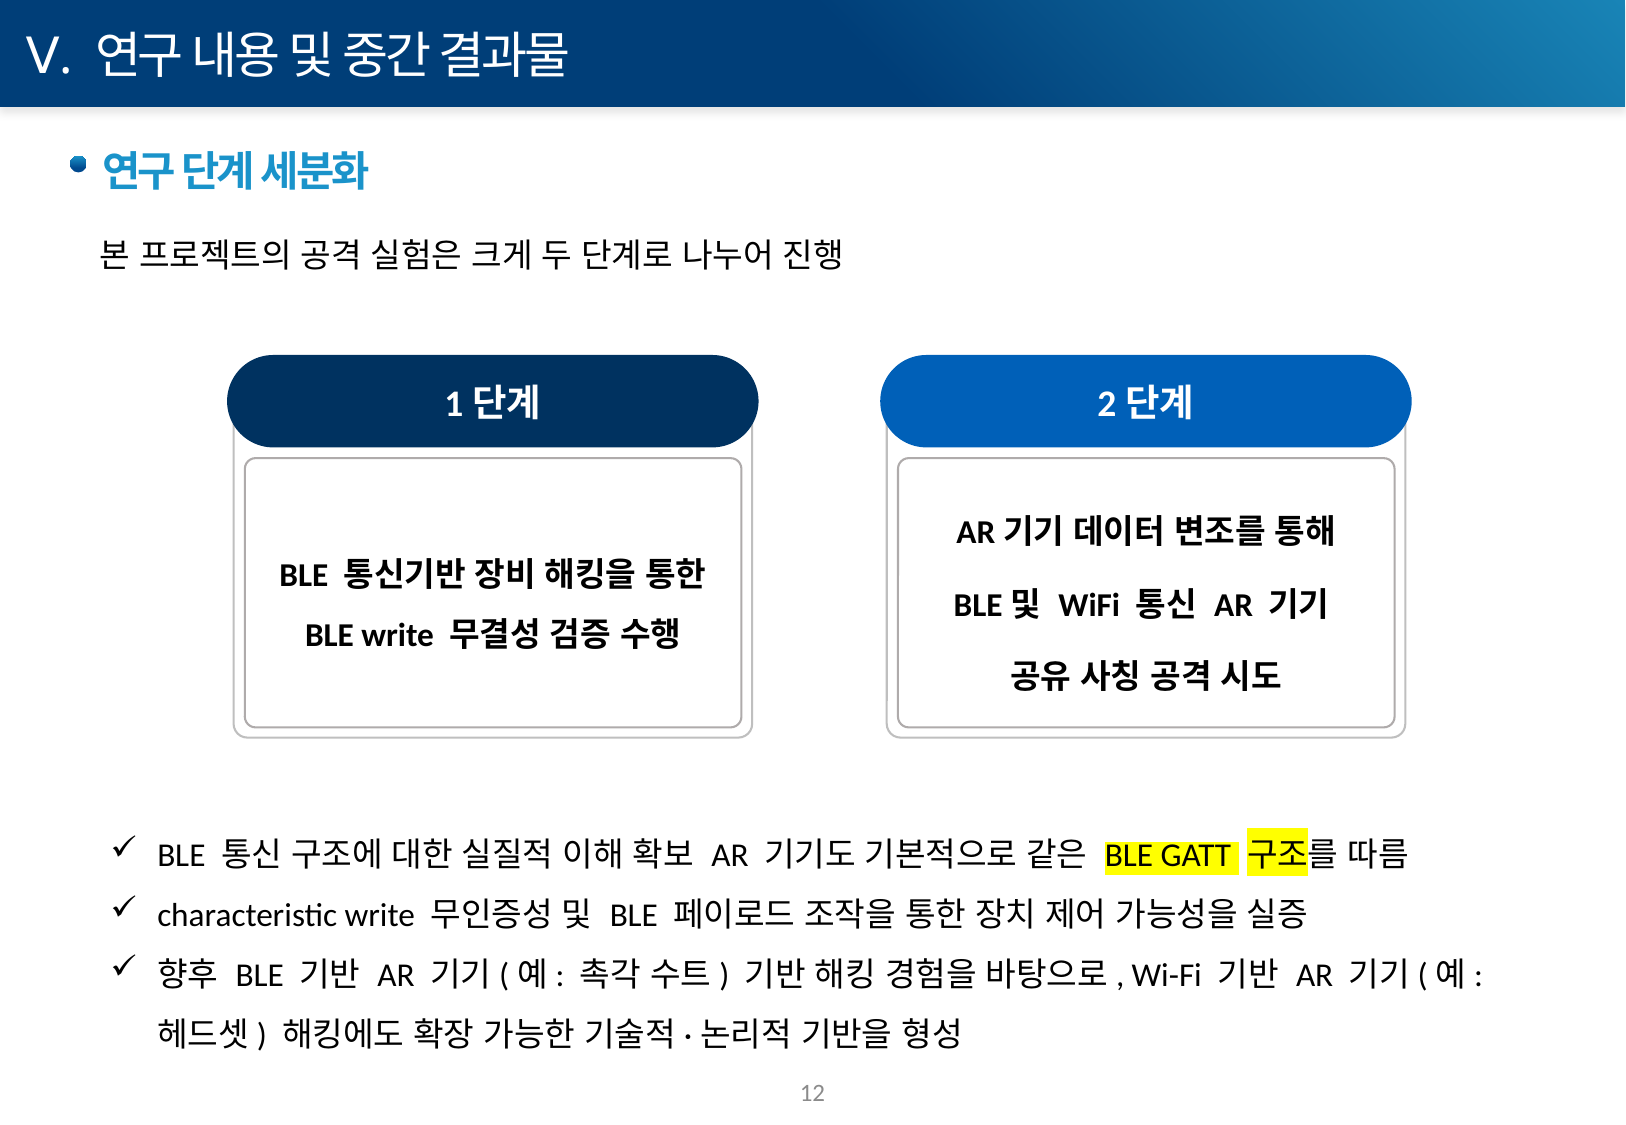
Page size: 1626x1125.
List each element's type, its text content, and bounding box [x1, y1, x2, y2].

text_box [880, 354, 1412, 738]
text_box 본 프로젝트의 공격 실험은 크게 두 단계로 나누어 진행 [84, 207, 1541, 282]
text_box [227, 354, 759, 738]
text_box Ⅴ. 연구 내용 및 중간 결과물 [10, 15, 824, 91]
text_box BLE 통신 구조에 대한 실질적 이해 확보 AR 기기도 기본적으로 같은 BLE GATT 구조를 따름 characteristic write 무인증성 및 BLE 페이로드 조작을 통한 장치 제어 가능성을 실증 향후 BLE 기반 AR 기기(예: 촉각 수트) 기반 해킹 경험을 바탕으로, Wi-Fi 기반 AR 기기(예: 헤드셋) 해킹에도 확장 가능한 기술적·논리적 기반을 형성 [95, 805, 1551, 1061]
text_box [69, 136, 386, 203]
slide_number 12 [629, 1061, 996, 1122]
